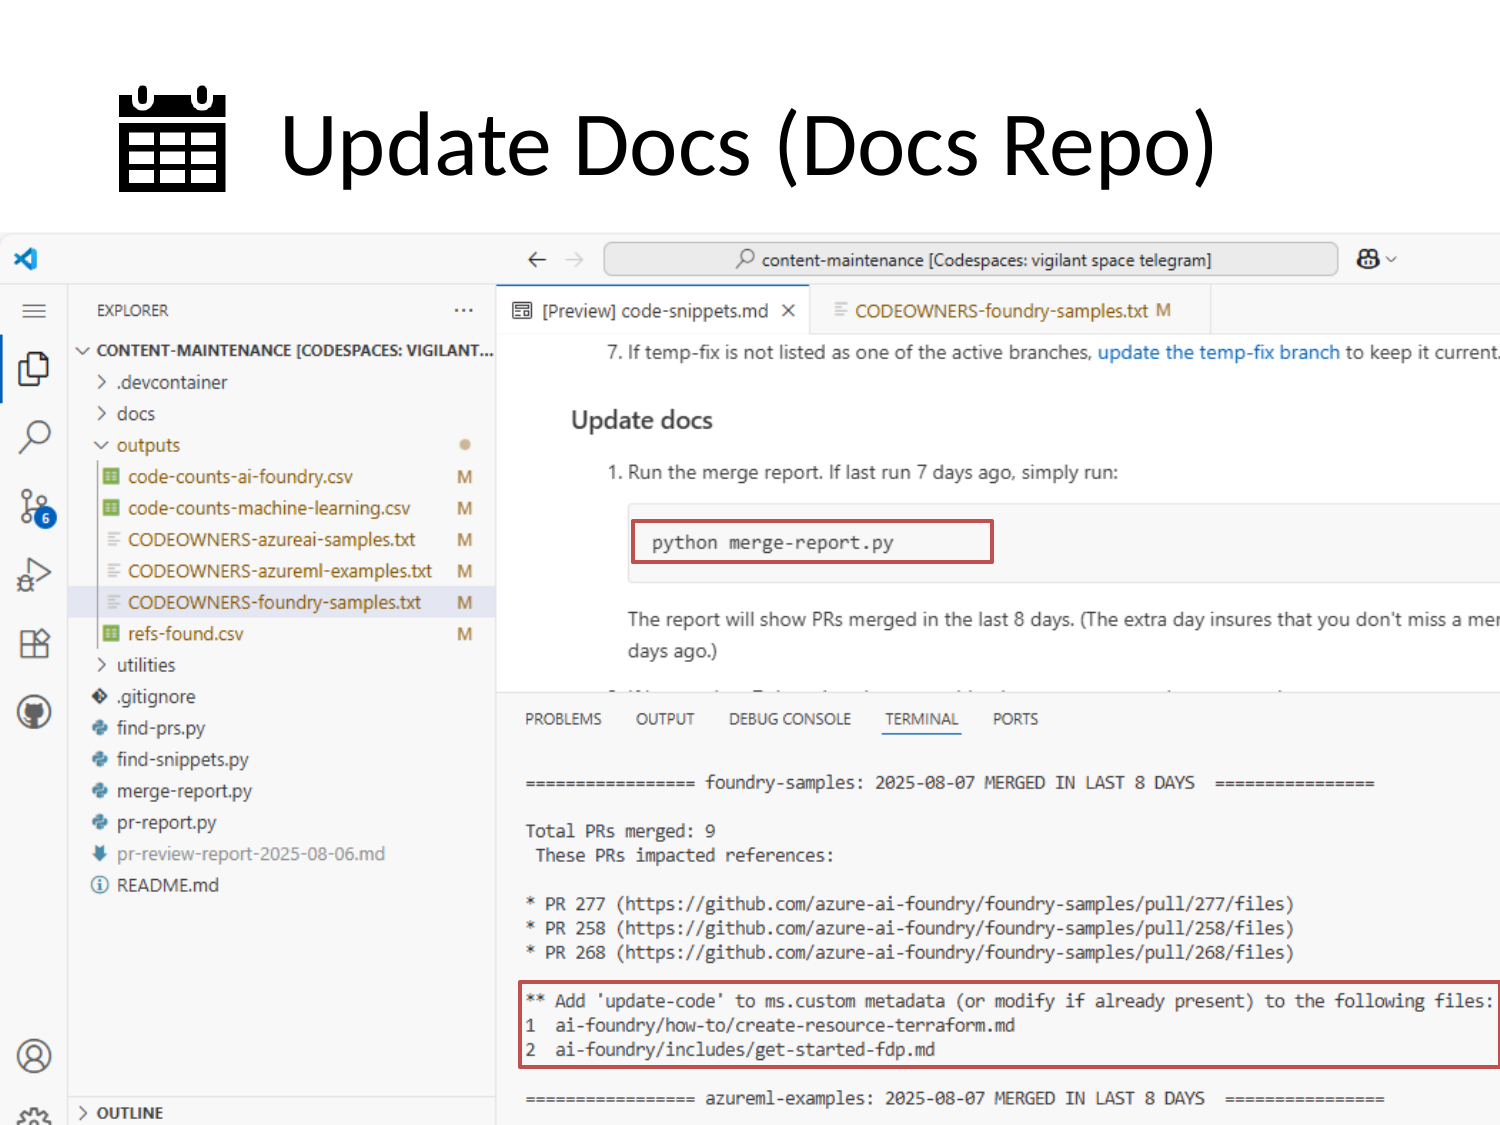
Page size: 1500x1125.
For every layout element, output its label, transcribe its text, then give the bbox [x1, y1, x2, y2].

picture [96, 63, 248, 214]
title Update Docs (Docs Repo) [75, 45, 1425, 230]
picture [0, 232, 1500, 1125]
